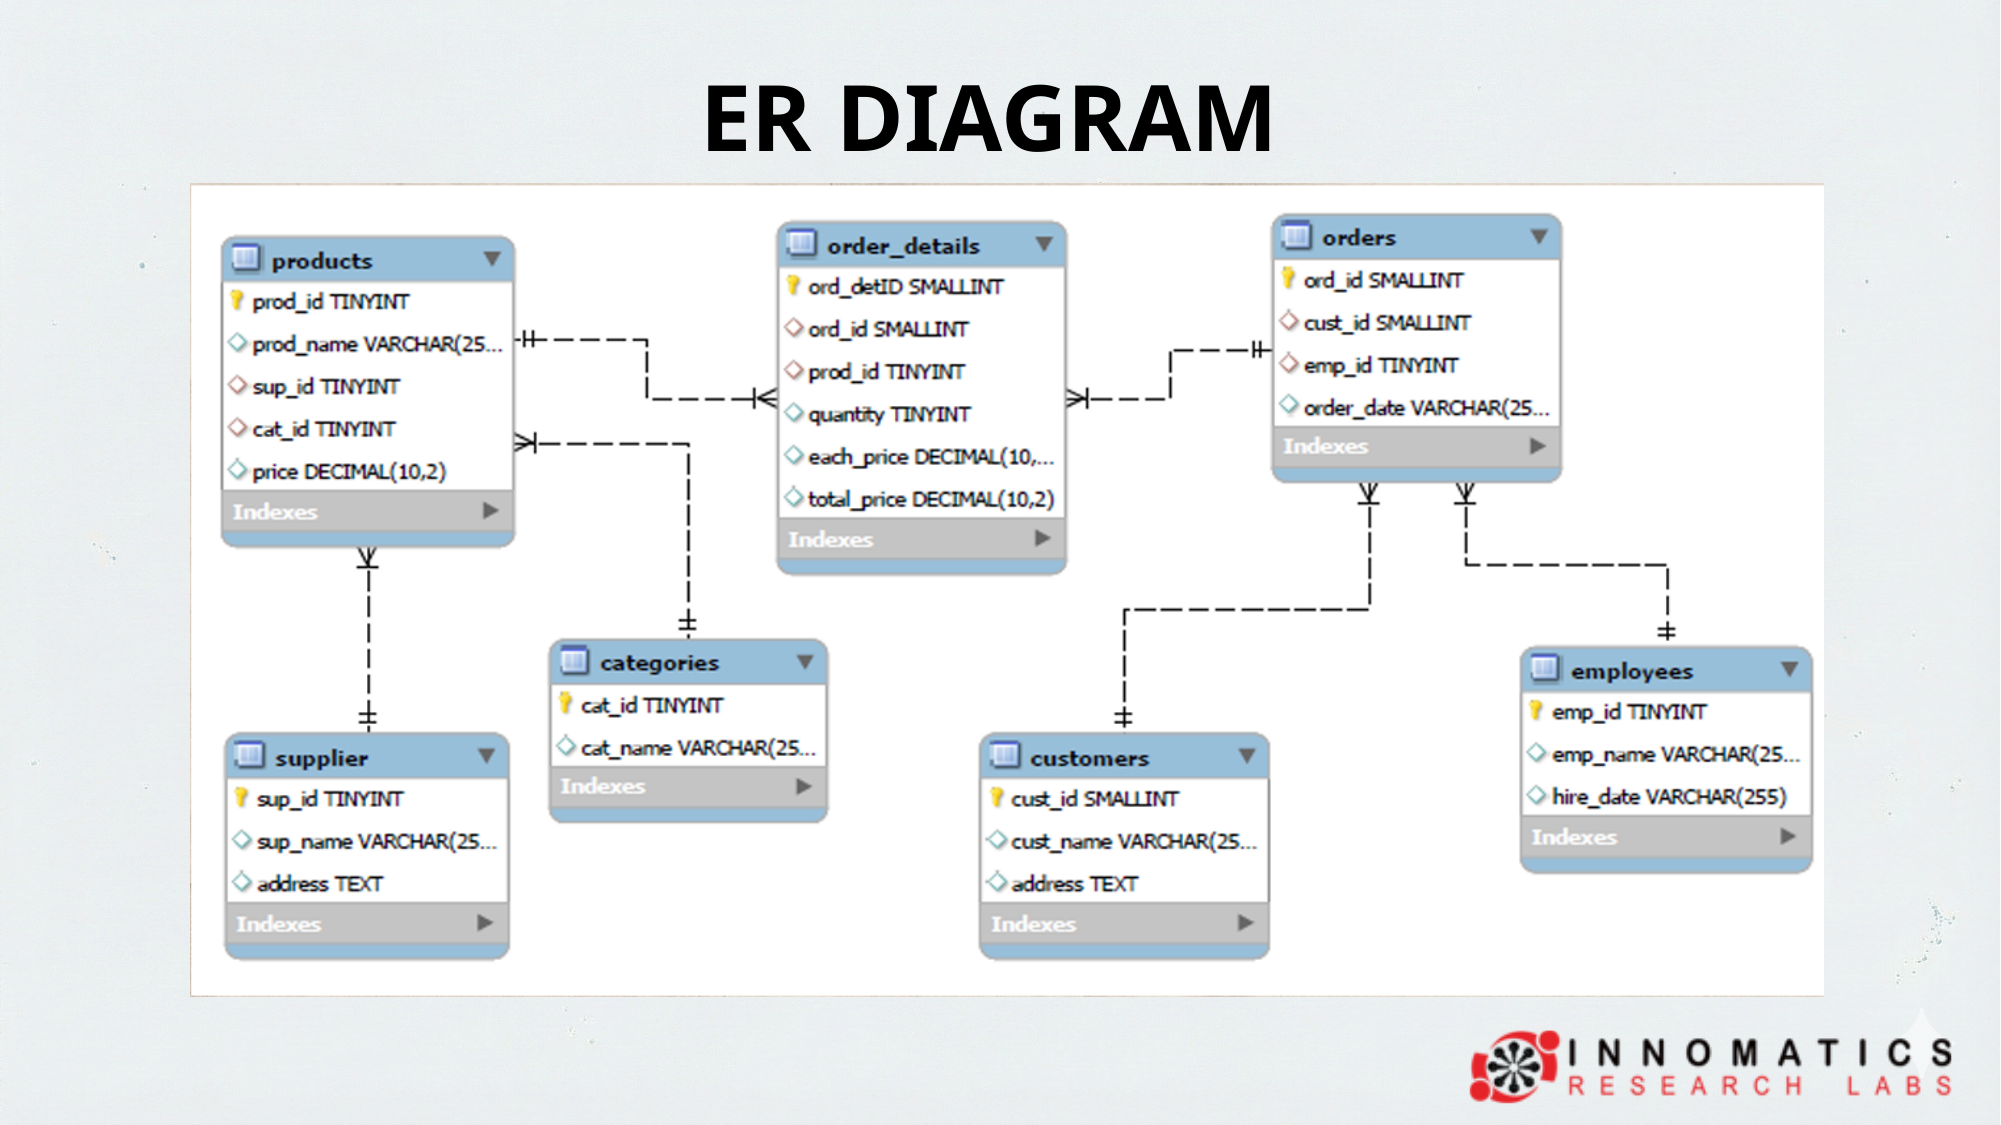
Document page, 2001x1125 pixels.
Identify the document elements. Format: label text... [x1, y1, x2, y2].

picture [0, 0, 2001, 1125]
title ER DIAGRAM [137, 59, 1842, 184]
